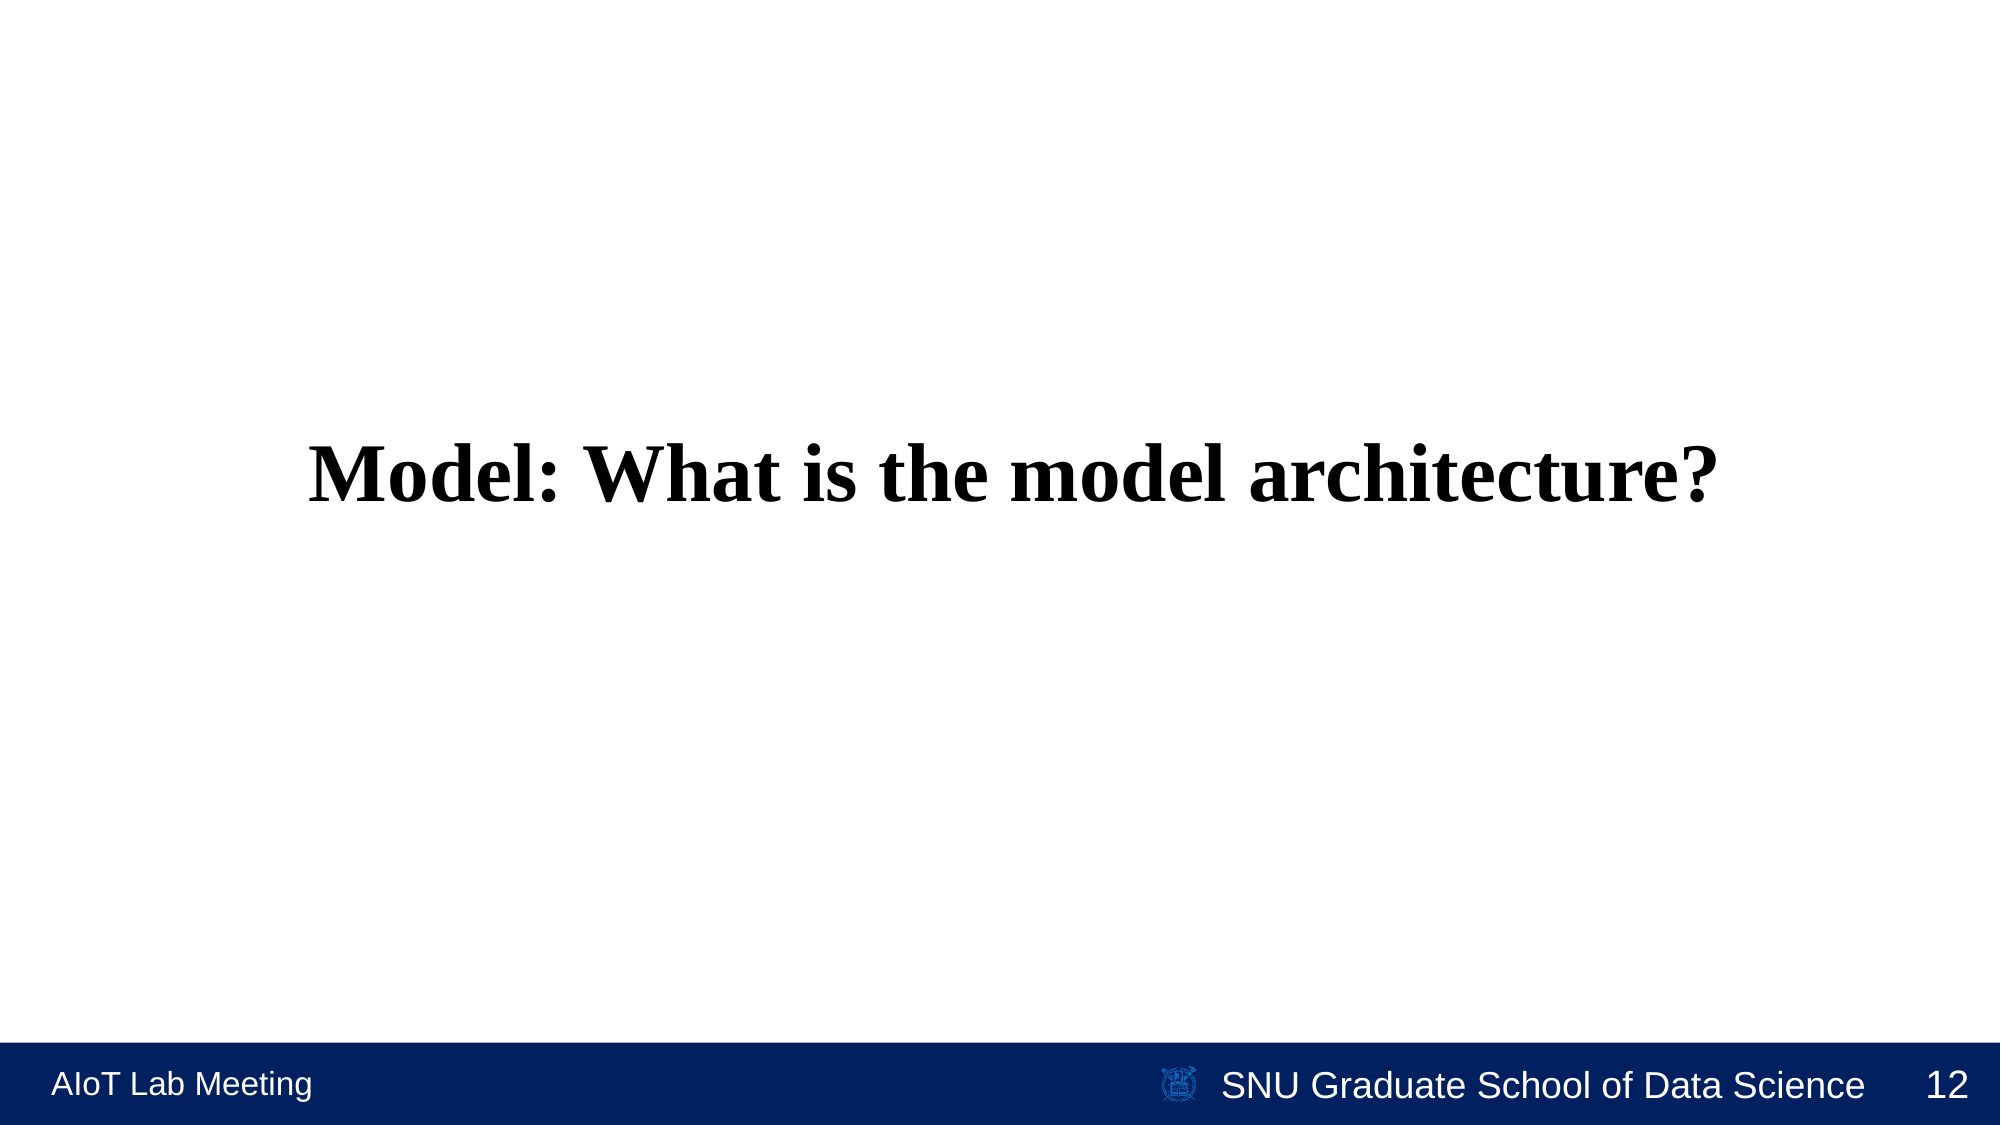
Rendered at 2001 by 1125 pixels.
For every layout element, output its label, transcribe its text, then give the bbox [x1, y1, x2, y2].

picture [1161, 1063, 1197, 1105]
text_box Model: What is the model architecture? [68, 216, 1932, 720]
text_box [20, 1054, 517, 1125]
